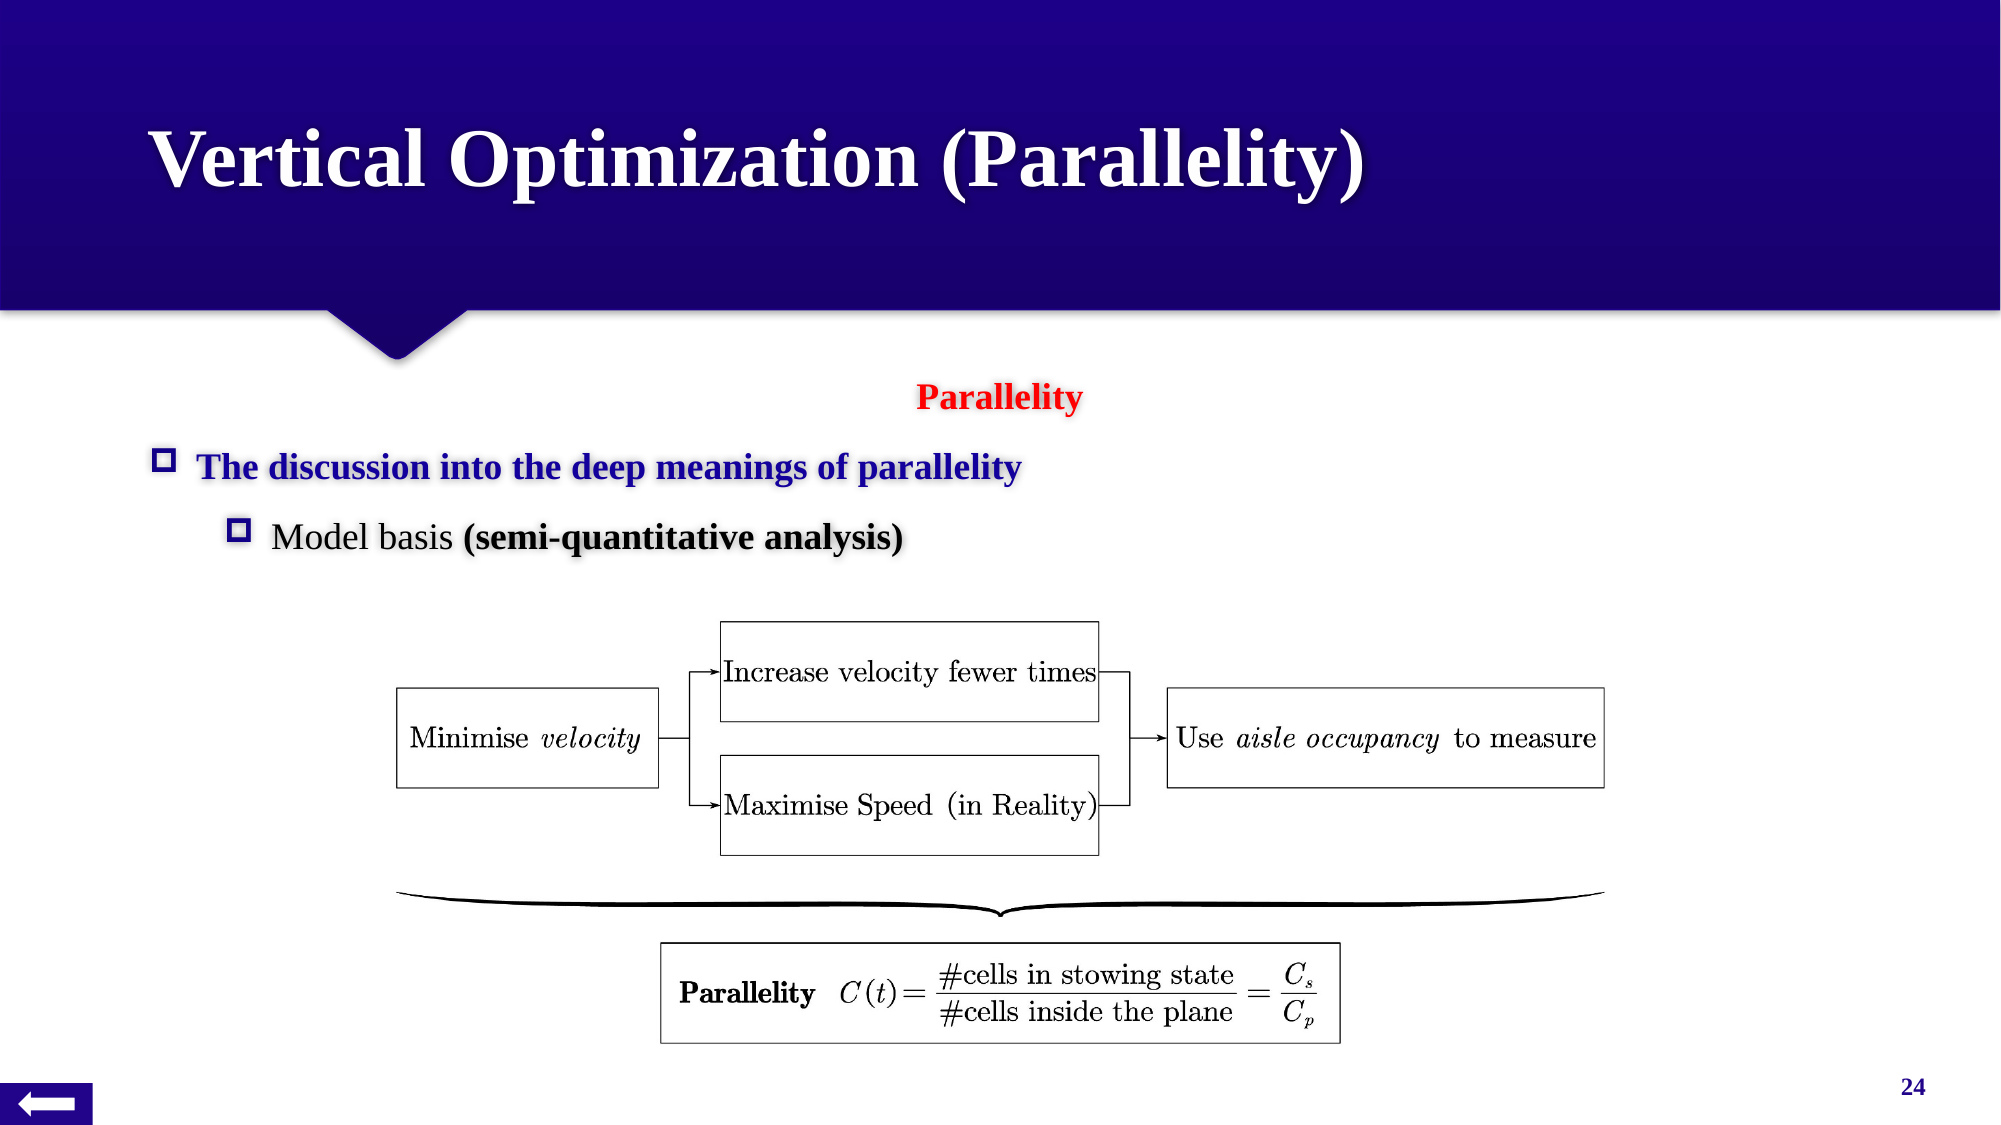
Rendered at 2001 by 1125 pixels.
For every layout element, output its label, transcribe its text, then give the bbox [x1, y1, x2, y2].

text_box [0, 1081, 95, 1125]
text_box 24 [1885, 1062, 2000, 1108]
title Vertical Optimization (Parallelity) [132, 73, 1868, 233]
list Parallelity The discussion into the deep meanings of parallelity Model basis (semi-quantitative analysis) [134, 364, 1866, 962]
picture [387, 612, 1613, 1052]
